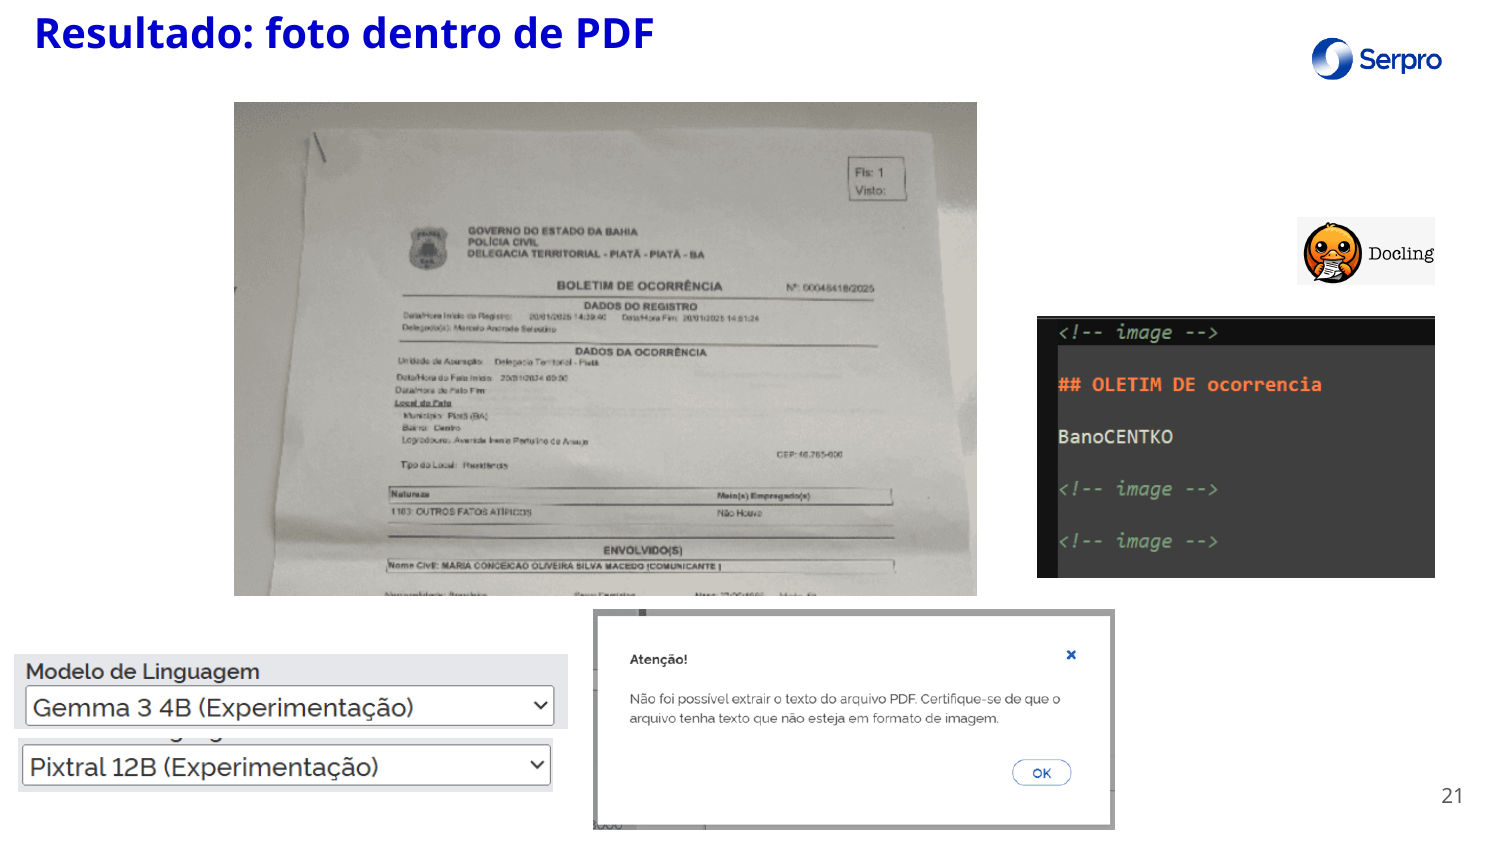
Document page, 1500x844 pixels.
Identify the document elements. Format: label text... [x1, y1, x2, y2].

picture [14, 653, 569, 730]
picture [1297, 217, 1435, 285]
picture [234, 102, 977, 596]
picture [1310, 37, 1442, 80]
picture [1037, 316, 1436, 579]
text_box Resultado: foto dentro de PDF [33, 7, 1435, 130]
picture [592, 609, 1116, 830]
text_box 21 [1389, 764, 1480, 830]
picture [17, 738, 553, 792]
